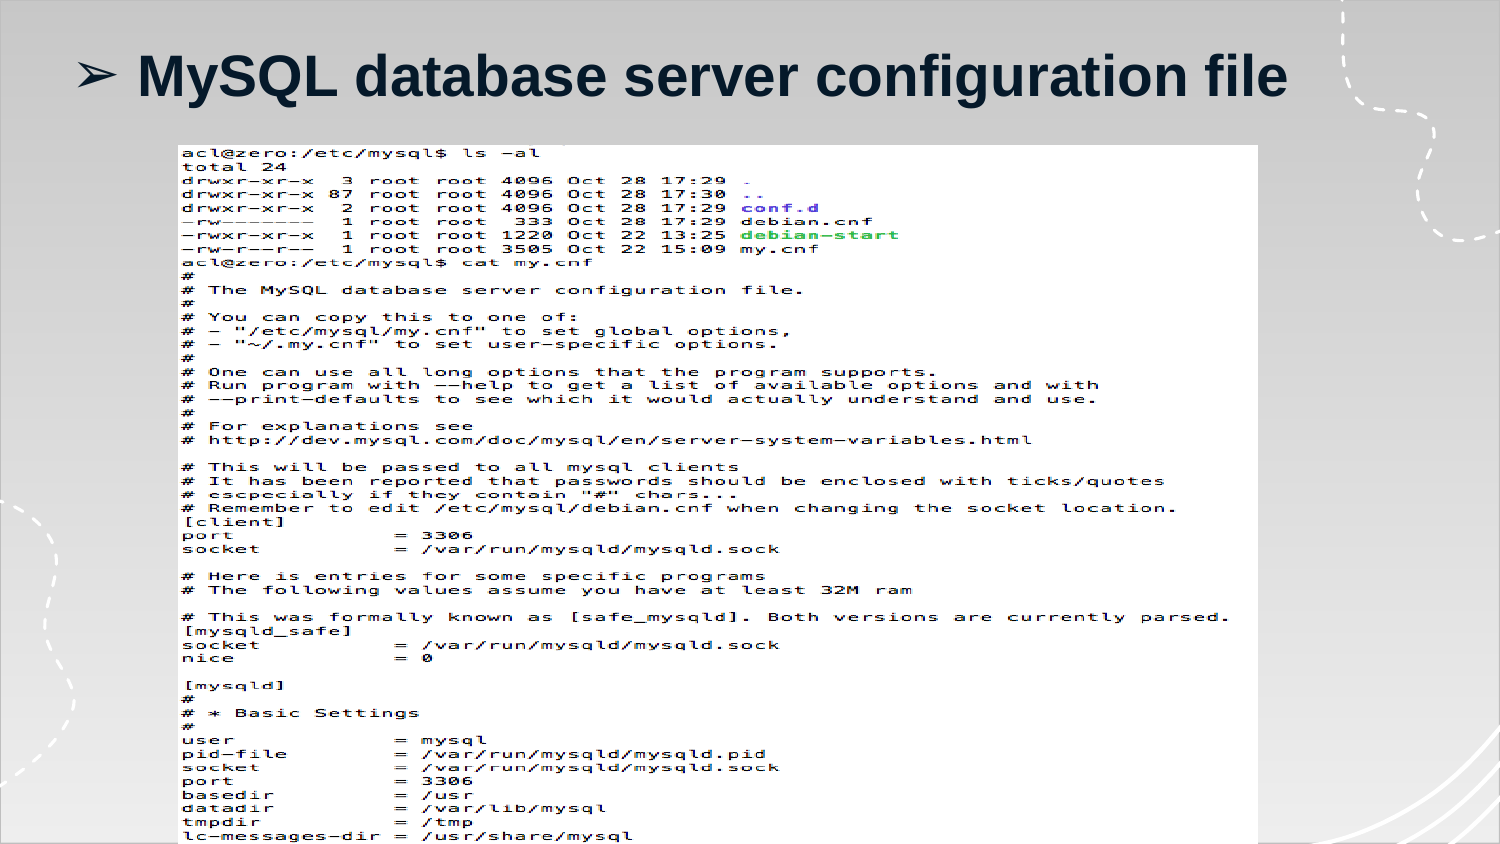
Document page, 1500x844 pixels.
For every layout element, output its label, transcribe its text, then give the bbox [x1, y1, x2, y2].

title MySQL database server configuration file [47, 22, 1327, 146]
picture [177, 145, 1258, 844]
